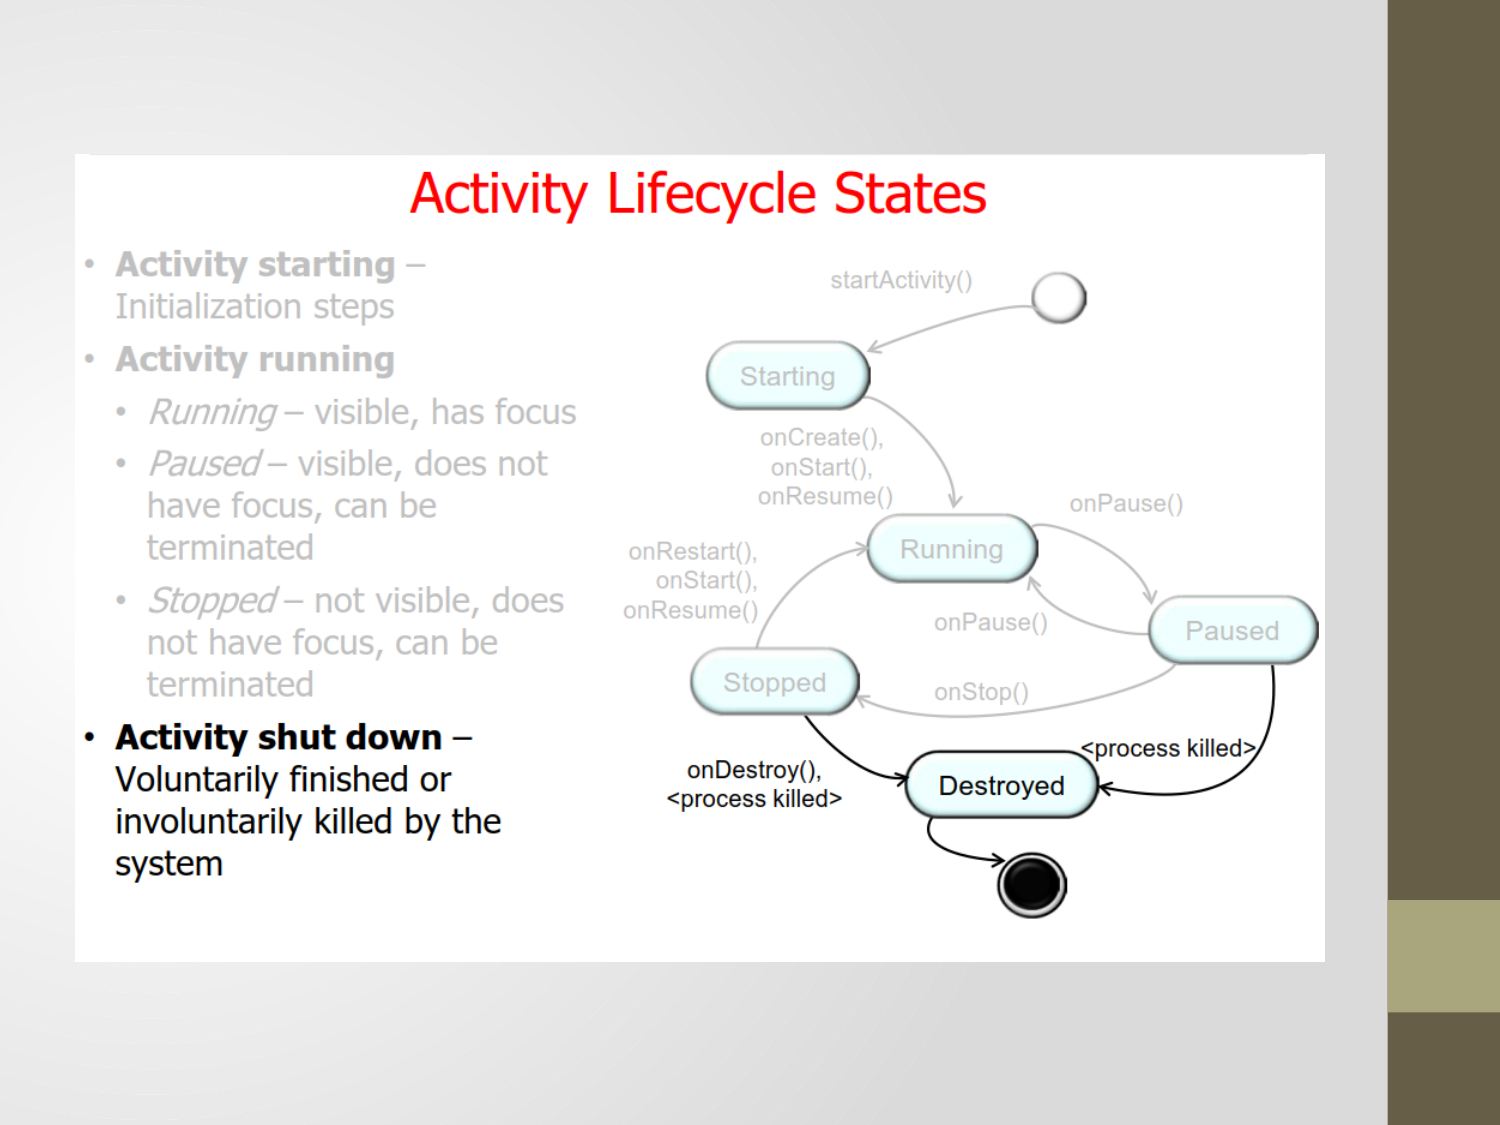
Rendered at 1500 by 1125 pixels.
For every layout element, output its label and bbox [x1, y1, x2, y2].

list [74, 154, 1326, 962]
